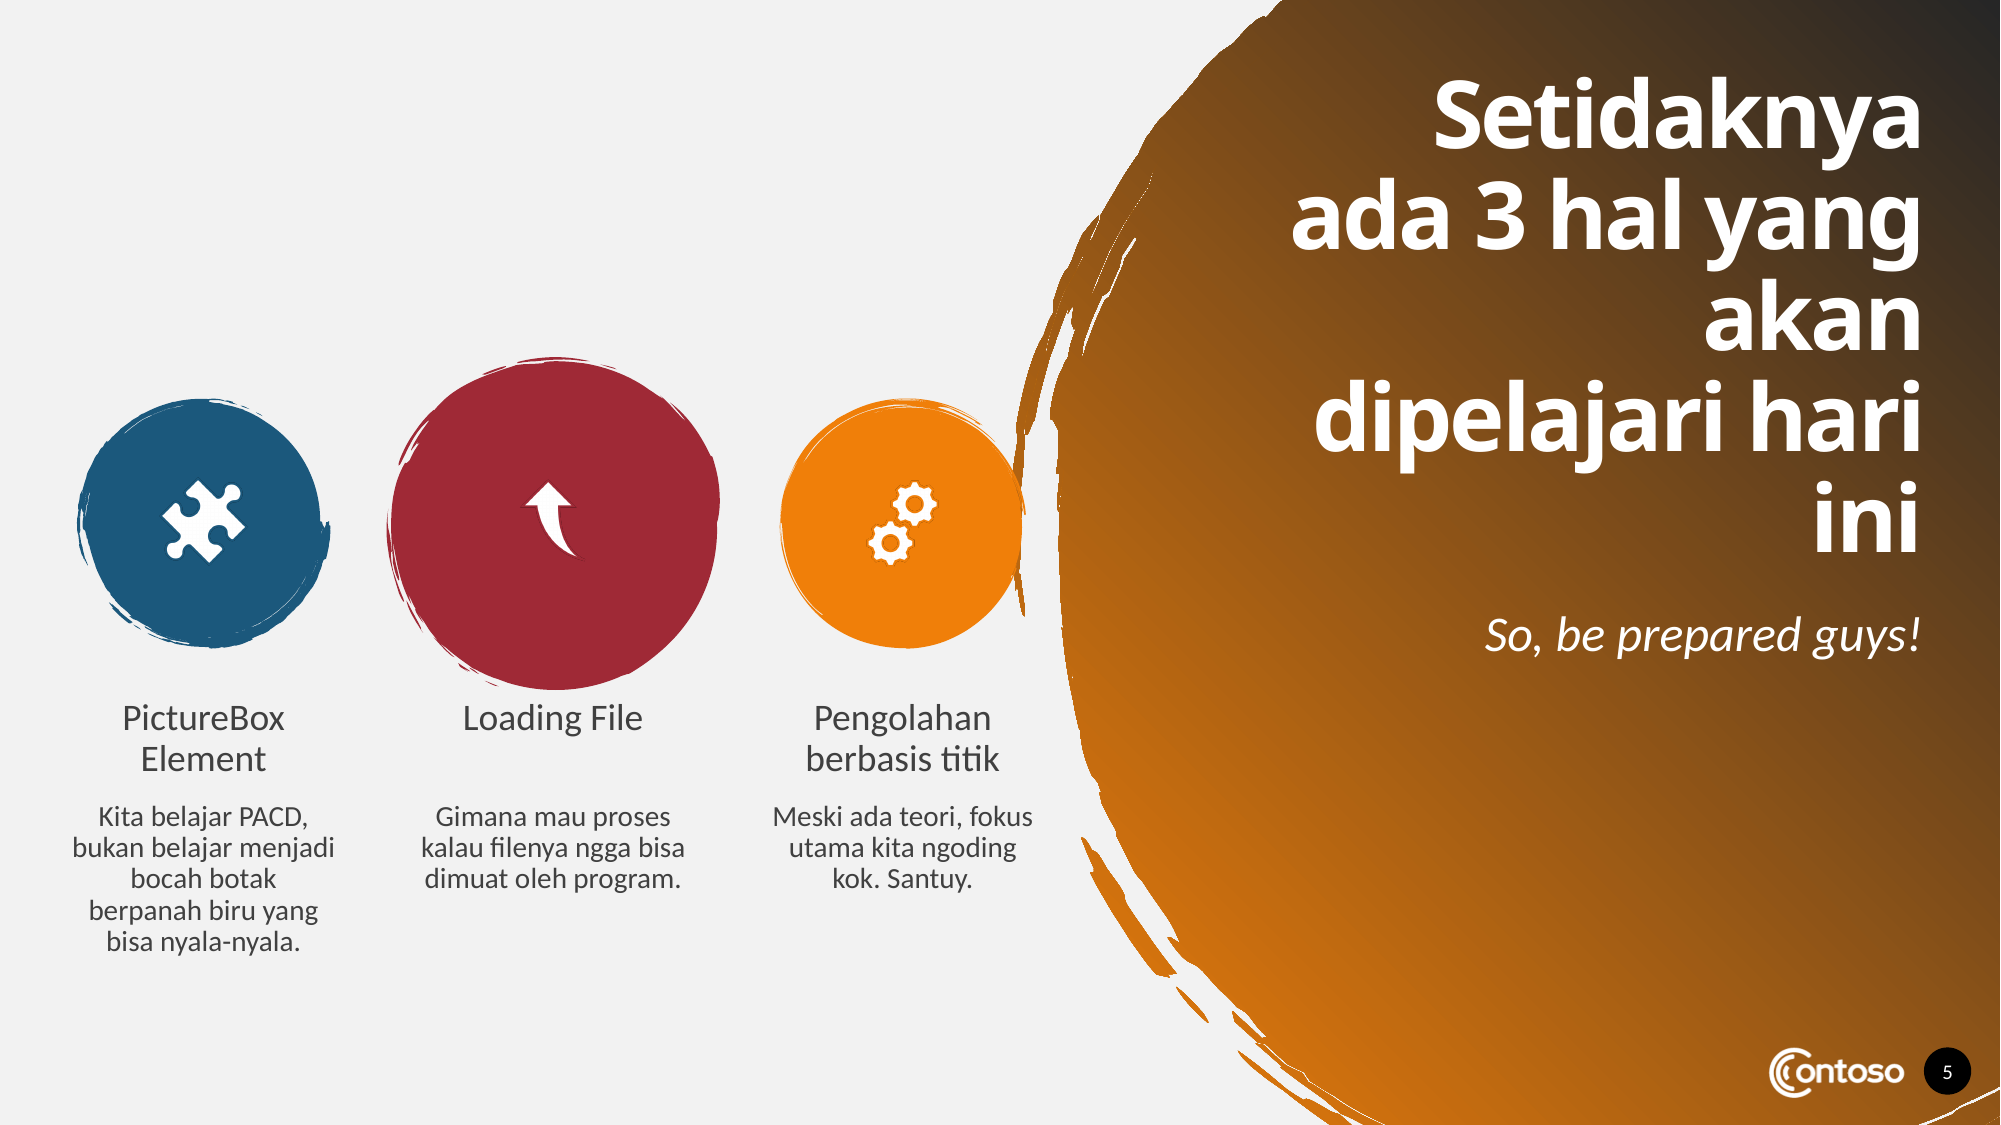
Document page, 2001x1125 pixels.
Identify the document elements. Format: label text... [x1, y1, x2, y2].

list Meski ada teori, fokus utama kita ngoding kok. Santuy. [769, 800, 1036, 919]
picture [851, 472, 954, 575]
title Setidaknya ada 3 hal yang akan dipelajari hari ini [1289, 455, 1923, 574]
list PictureBox Element [70, 698, 337, 758]
list Pengolahan berbasis titik [769, 698, 1036, 758]
list Kita belajar PACD, bukan belajar menjadi bocah botak berpanah biru yang bisa nyala-nyala. [70, 800, 337, 919]
list Loading File [420, 698, 687, 758]
picture [502, 472, 605, 575]
subtitle So, be prepared guys! [1289, 608, 1923, 841]
picture [1764, 1043, 1909, 1099]
slide_number 5 [1923, 1047, 1972, 1095]
picture [152, 472, 255, 575]
list Gimana mau proses kalau filenya ngga bisa dimuat oleh program. [420, 800, 687, 919]
